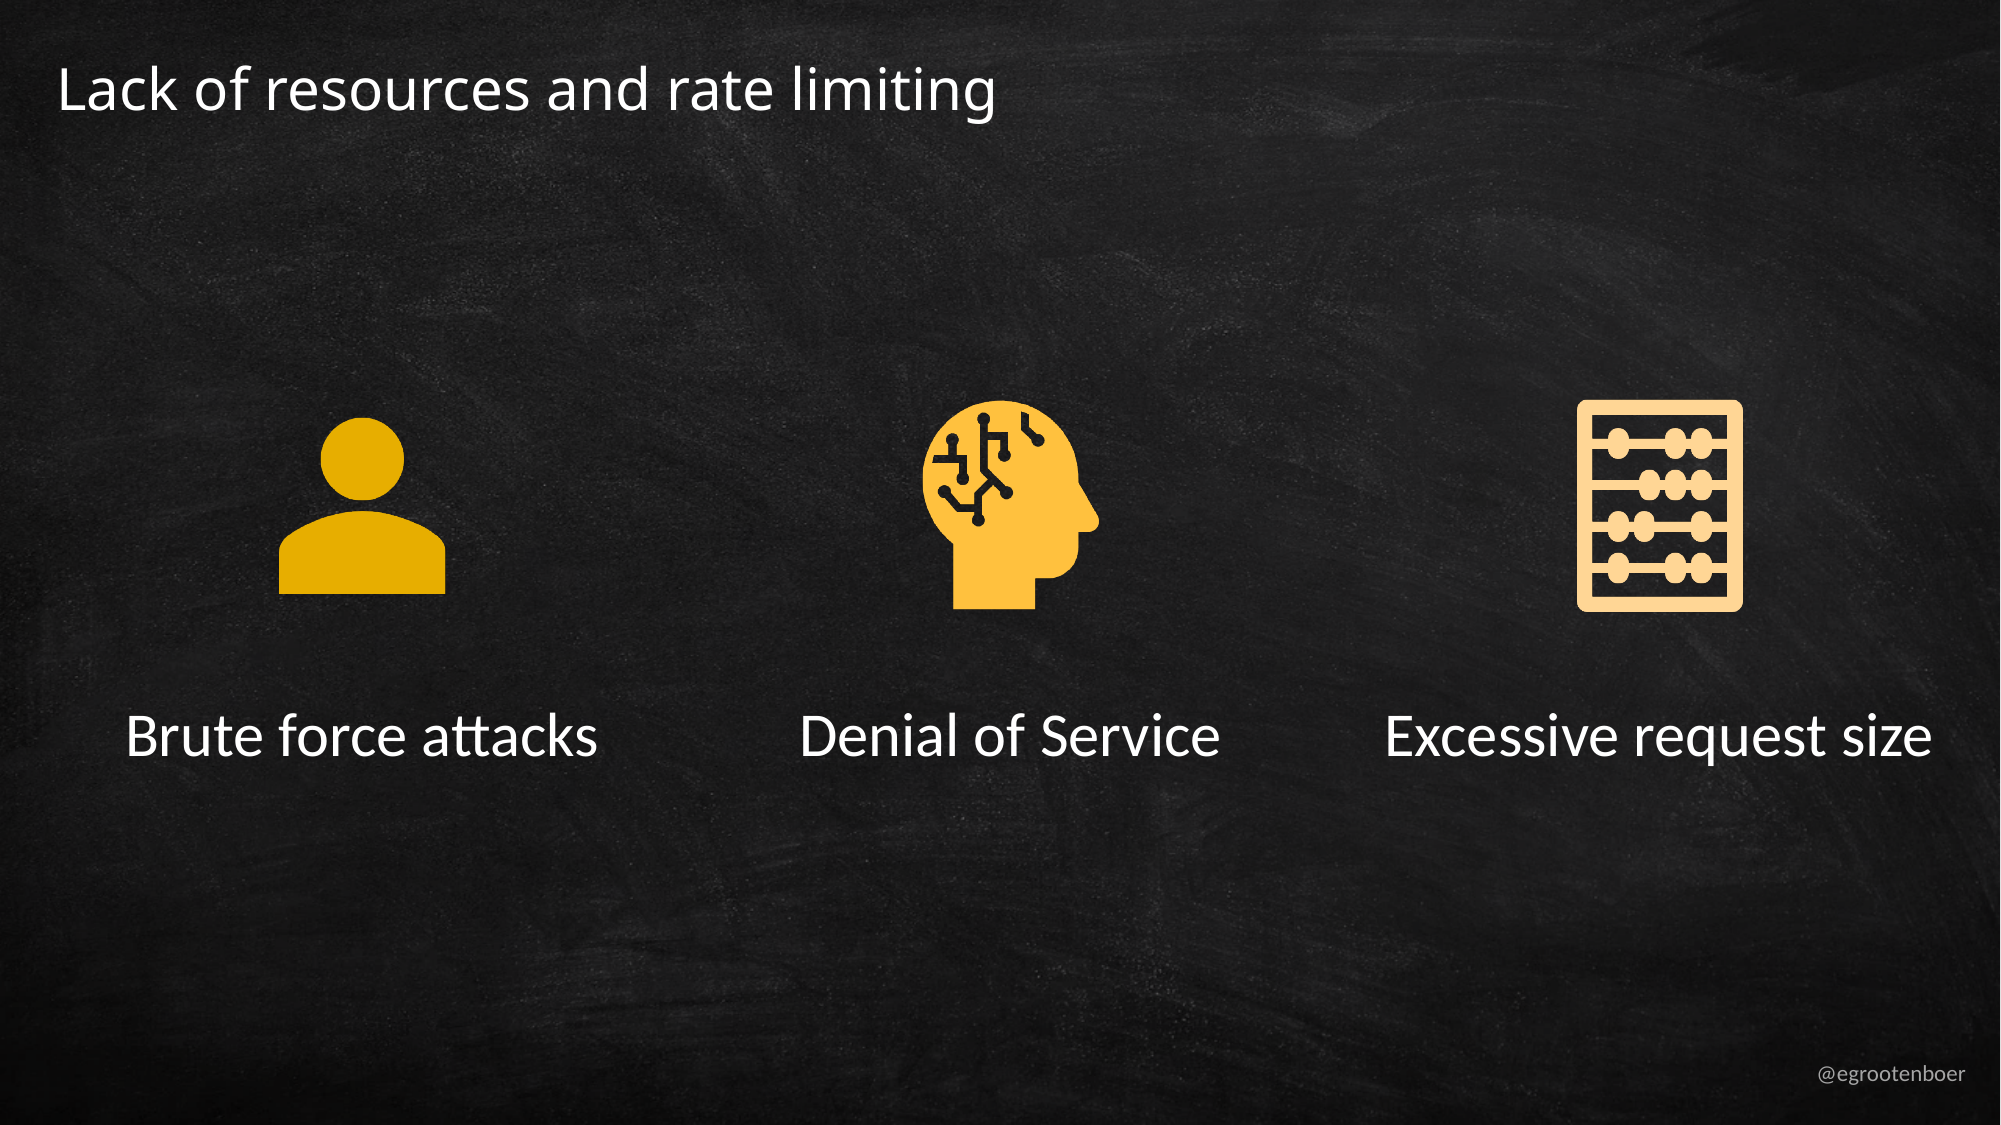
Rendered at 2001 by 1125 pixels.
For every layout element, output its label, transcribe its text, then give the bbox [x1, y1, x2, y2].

title Lack of resources and rate limiting [41, 12, 1981, 172]
picture [0, 0, 2001, 1125]
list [41, 180, 1981, 1014]
